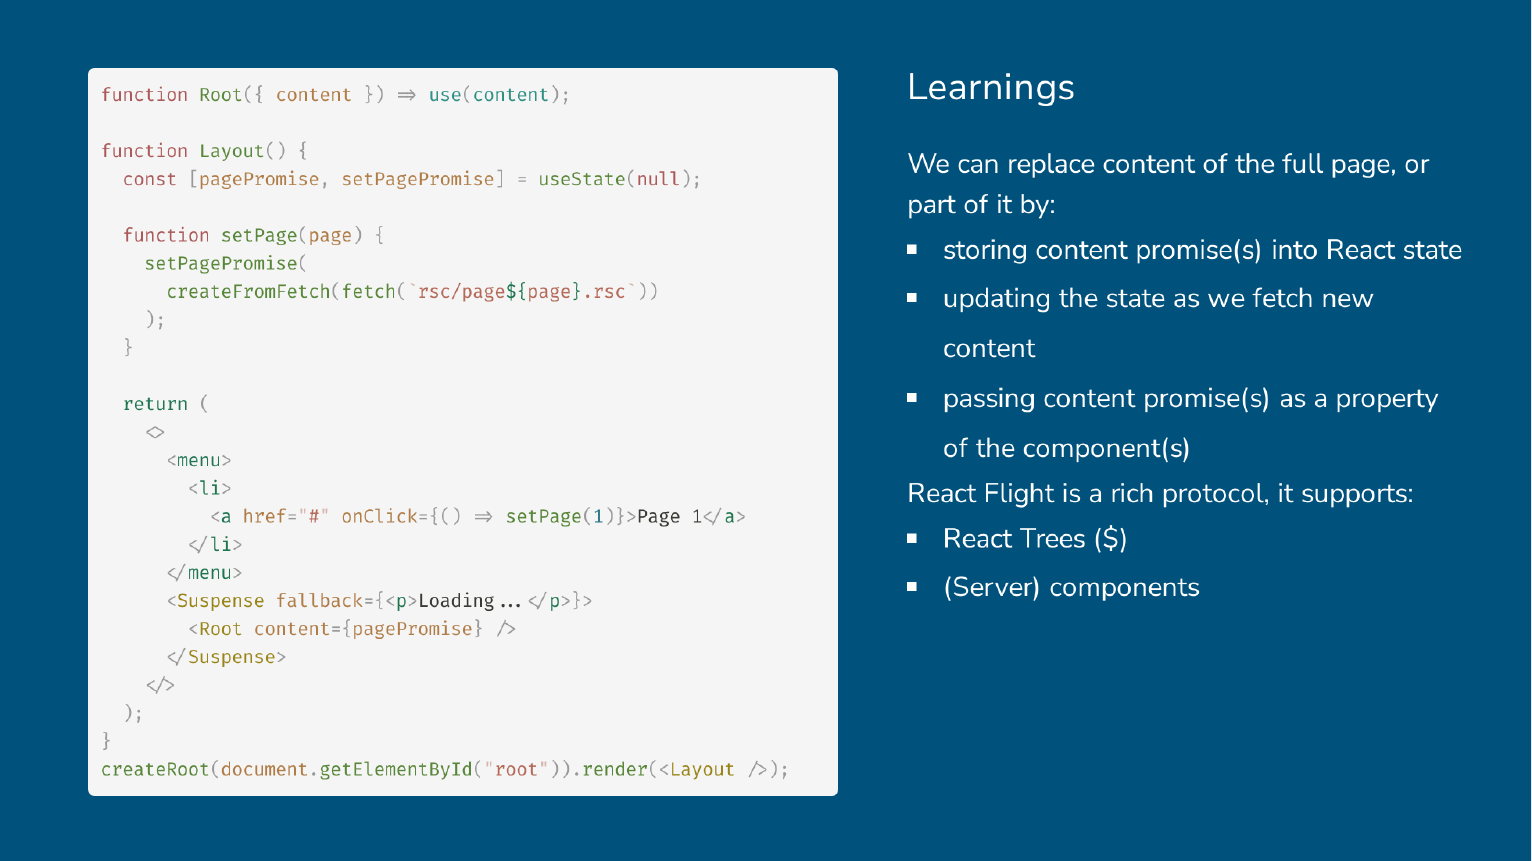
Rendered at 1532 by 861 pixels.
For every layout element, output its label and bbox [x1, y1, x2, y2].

picture [1003, 446, 1014, 453]
picture [1149, 585, 1161, 593]
picture [1060, 81, 1072, 91]
picture [998, 347, 1009, 352]
picture [1060, 290, 1067, 304]
picture [1164, 246, 1174, 259]
picture [1110, 245, 1116, 258]
picture [1152, 440, 1160, 457]
picture [1294, 242, 1302, 259]
picture [971, 586, 983, 593]
picture [1027, 340, 1034, 354]
picture [1384, 485, 1394, 501]
picture [985, 81, 1000, 98]
picture [1123, 447, 1134, 452]
picture [1219, 156, 1226, 172]
picture [1038, 81, 1054, 105]
picture [1017, 81, 1031, 98]
picture [928, 491, 939, 500]
picture [1203, 485, 1211, 499]
picture [1416, 390, 1423, 406]
picture [967, 485, 975, 499]
picture [1080, 242, 1088, 259]
picture [1178, 245, 1189, 258]
picture [1264, 296, 1275, 305]
picture [1407, 168, 1417, 173]
picture [971, 81, 980, 98]
picture [1010, 586, 1022, 593]
picture [1005, 290, 1012, 305]
picture [1153, 296, 1164, 305]
picture [1142, 290, 1150, 304]
picture [1021, 246, 1025, 261]
picture [1232, 297, 1244, 304]
picture [1071, 245, 1077, 258]
picture [1416, 242, 1424, 259]
picture [1037, 160, 1045, 173]
picture [1329, 240, 1338, 258]
picture [1378, 242, 1395, 258]
picture [908, 294, 916, 301]
picture [910, 484, 920, 501]
picture [1186, 156, 1195, 173]
picture [911, 74, 927, 98]
picture [1127, 390, 1134, 405]
picture [945, 196, 954, 212]
picture [1286, 245, 1291, 258]
picture [908, 534, 916, 542]
picture [992, 537, 1000, 547]
picture [956, 242, 964, 255]
picture [1375, 249, 1384, 259]
picture [1228, 396, 1239, 405]
picture [1046, 485, 1053, 499]
picture [1153, 246, 1159, 258]
picture [960, 441, 966, 456]
picture [1422, 160, 1428, 172]
picture [1333, 160, 1342, 177]
picture [1254, 292, 1260, 306]
picture [1098, 397, 1109, 402]
picture [1010, 160, 1015, 172]
picture [980, 195, 987, 212]
picture [1023, 394, 1033, 412]
picture [1119, 290, 1126, 305]
picture [1355, 162, 1359, 172]
picture [1172, 160, 1176, 172]
picture [1085, 296, 1097, 305]
picture [1004, 245, 1009, 258]
picture [1285, 485, 1292, 499]
picture [939, 201, 944, 212]
picture [1056, 537, 1063, 545]
picture [1140, 160, 1144, 172]
picture [908, 394, 916, 401]
picture [1318, 154, 1322, 173]
picture [1003, 196, 1011, 212]
picture [1117, 163, 1127, 173]
picture [1103, 583, 1113, 600]
picture [967, 249, 977, 259]
picture [1013, 249, 1020, 258]
picture [995, 530, 1012, 547]
picture [946, 529, 955, 547]
picture [1119, 242, 1127, 259]
picture [908, 245, 916, 253]
picture [908, 583, 916, 590]
picture [952, 81, 964, 98]
picture [977, 440, 984, 454]
picture [1283, 156, 1290, 172]
picture [1107, 544, 1116, 550]
picture [1339, 296, 1350, 305]
picture [1439, 242, 1447, 255]
picture [1236, 154, 1251, 172]
picture [89, 69, 837, 795]
picture [1088, 390, 1095, 404]
picture [1277, 290, 1284, 305]
picture [1393, 397, 1405, 404]
picture [1049, 154, 1053, 173]
picture [988, 340, 995, 354]
picture [1147, 156, 1156, 173]
picture [1178, 579, 1186, 593]
picture [1295, 160, 1305, 173]
picture [930, 81, 945, 99]
